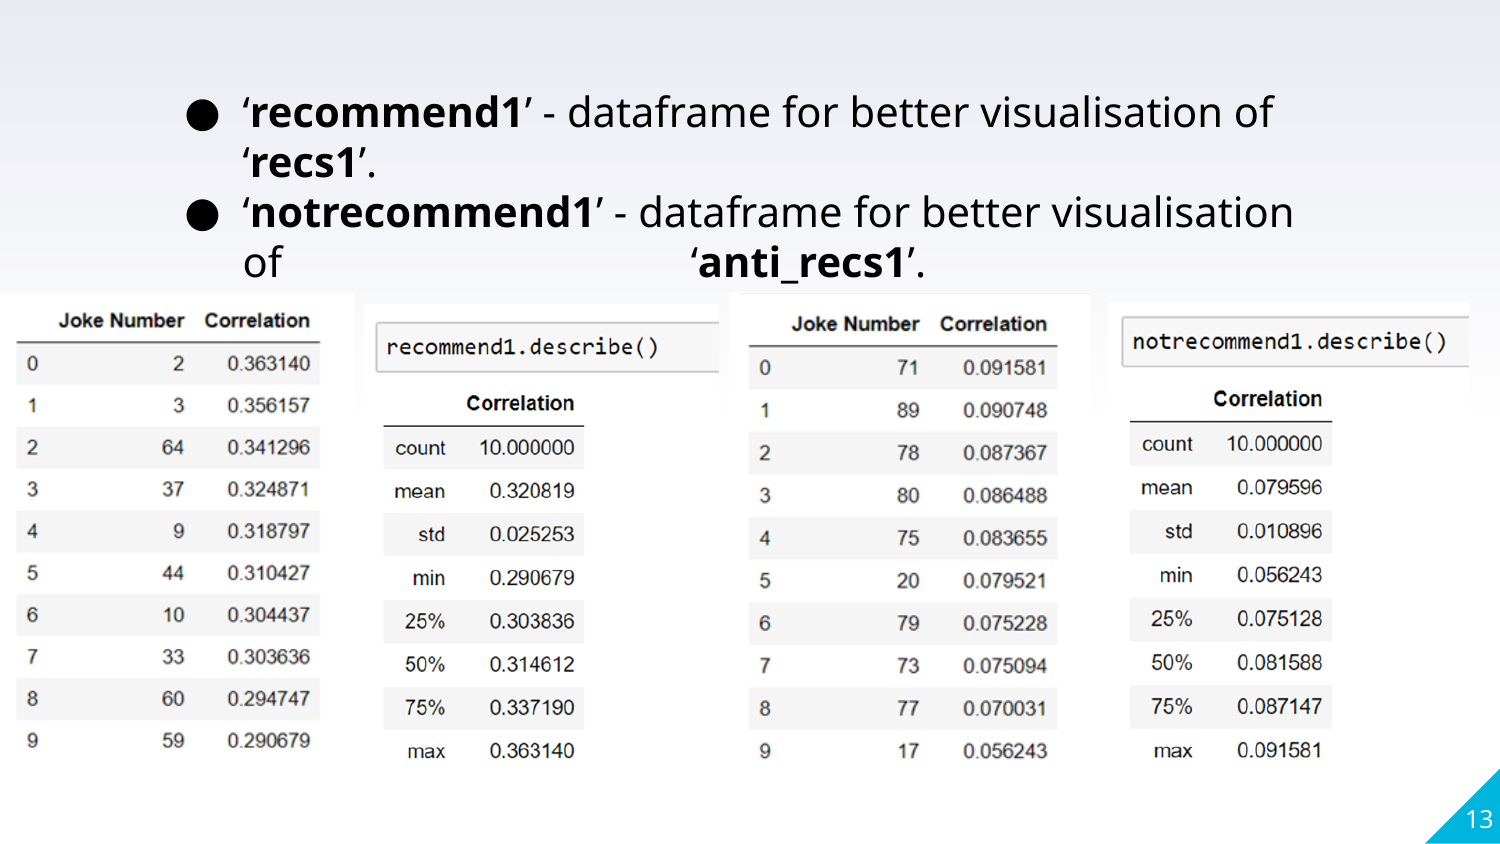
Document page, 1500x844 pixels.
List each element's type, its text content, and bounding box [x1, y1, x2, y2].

picture [729, 293, 1091, 789]
slide_number ‹#› [1418, 760, 1494, 838]
picture [0, 293, 354, 789]
text_box ‘recommend1’ - dataframe for better visualisation of ‘recs1’. ‘notrecommend1’ - dataframe for better visualisation of ‘anti_recs1’. [152, 70, 1355, 243]
picture [364, 304, 719, 778]
picture [1107, 302, 1469, 780]
